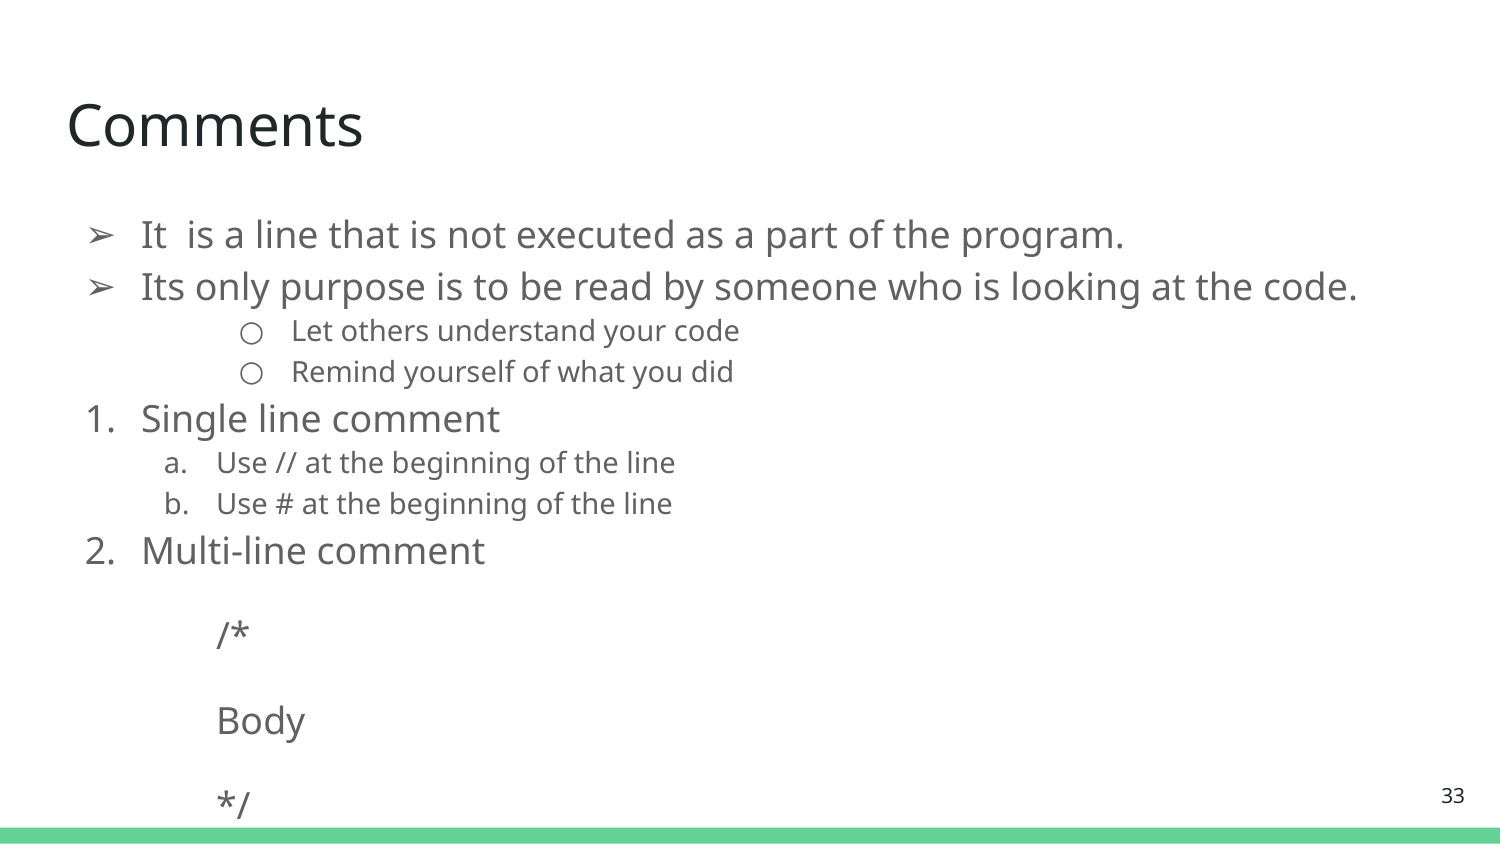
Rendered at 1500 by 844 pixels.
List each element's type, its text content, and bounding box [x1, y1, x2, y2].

slide_number ‹#› [1389, 764, 1480, 830]
title Comments [51, 72, 1449, 167]
list It is a line that is not executed as a part of the program. Its only purpose is to be read by someone who is looking at the code. Let others understand your code Remind yourself of what you did Single line comment Use // at the beginning of the line Use # at the beginning of the line Multi-line comment /* Body */ [51, 189, 1449, 750]
